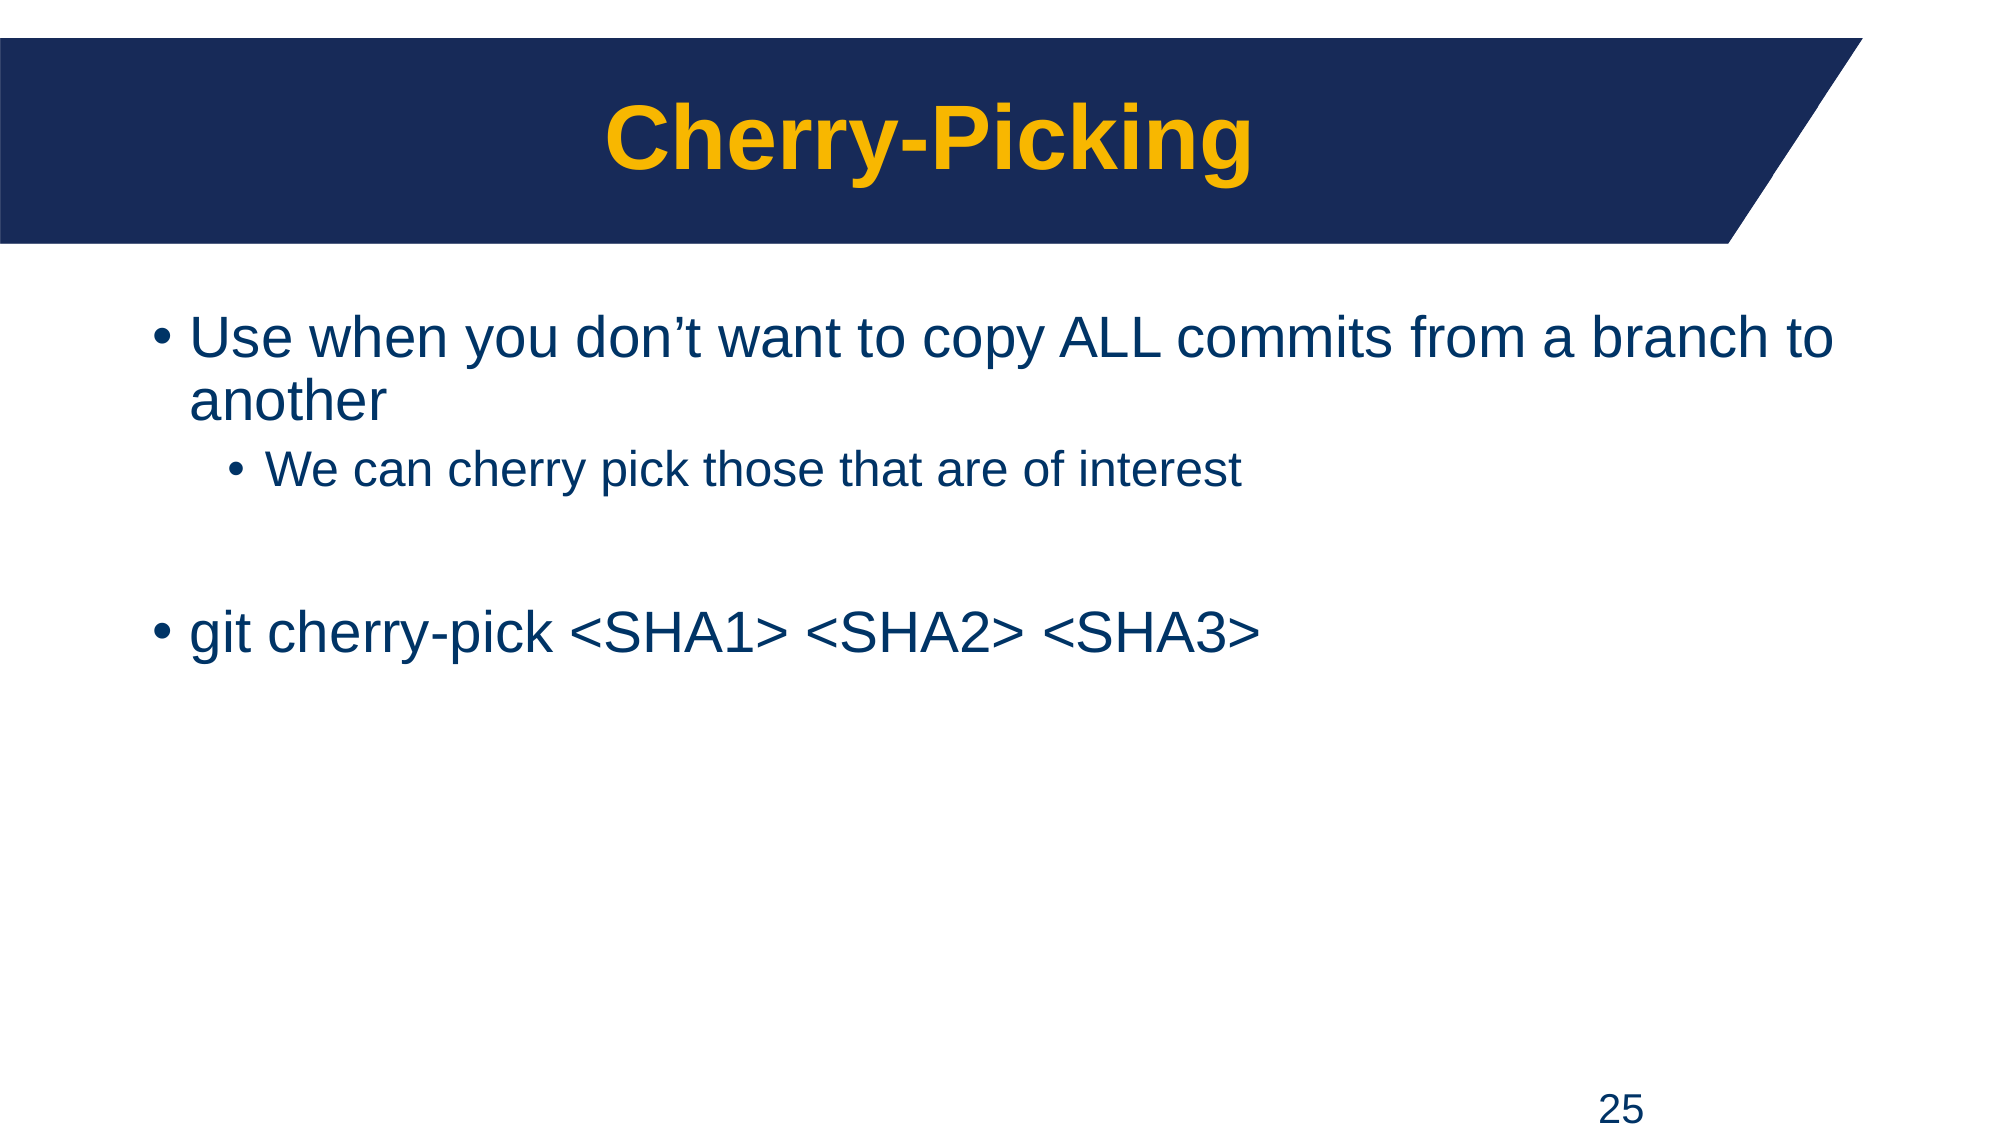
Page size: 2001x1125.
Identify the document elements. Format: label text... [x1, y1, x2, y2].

title Cherry-Picking [137, 59, 1724, 221]
list Use when you don’t want to copy ALL commits from a branch to another We can cherry pick those that are of interest git cherry-pick <SHA1> <SHA2> <SHA3> [137, 299, 1863, 1066]
picture [0, 38, 1863, 244]
slide_number 25 [1583, 1074, 2000, 1125]
